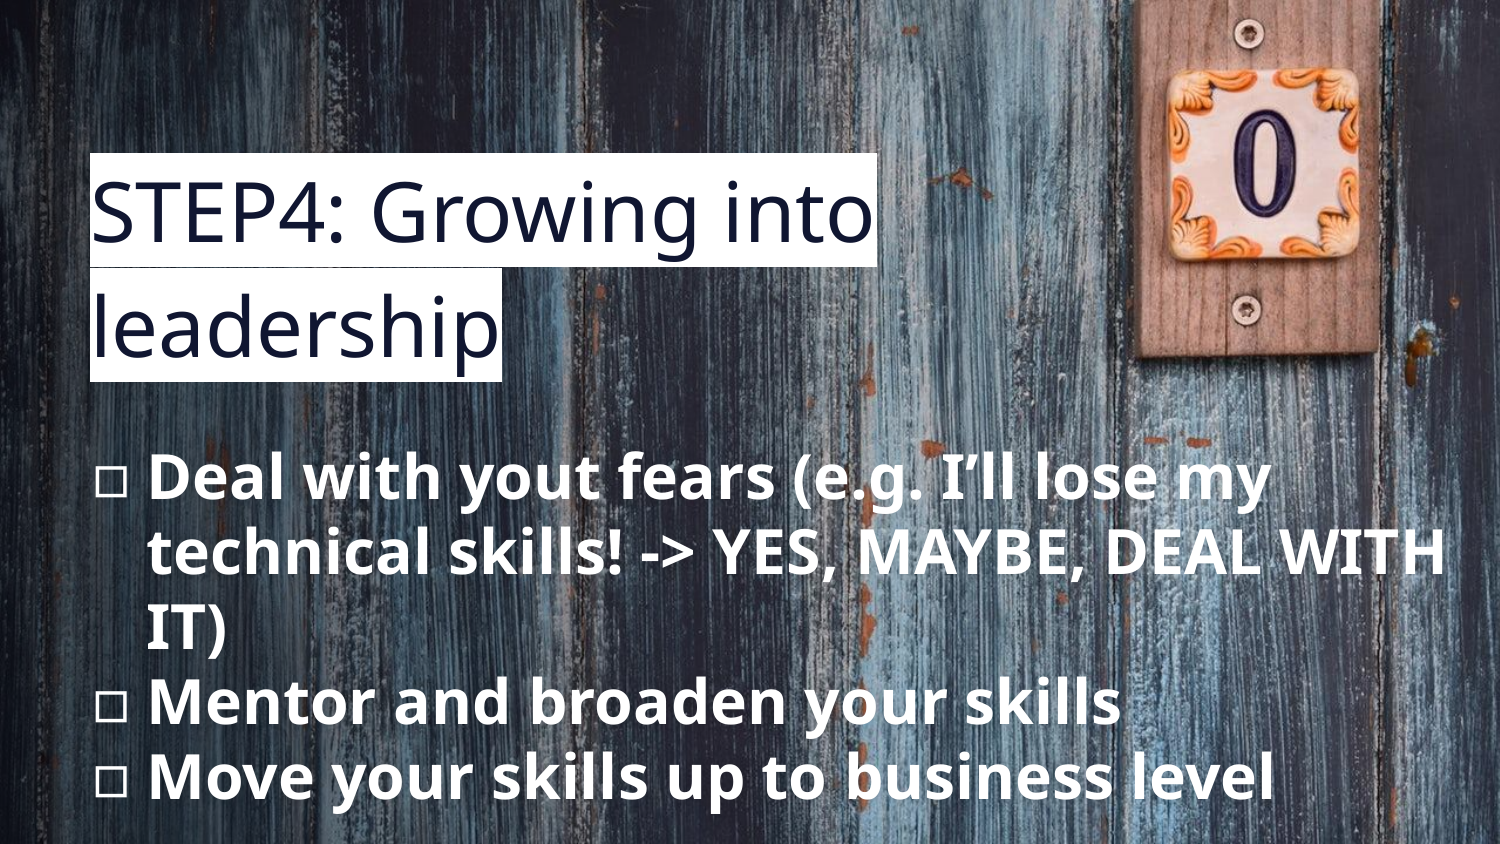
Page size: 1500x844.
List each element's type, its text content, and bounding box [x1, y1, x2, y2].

title STEP4: Growing into leadership [75, 38, 943, 389]
list Deal with yout fears (e.g. I’ll lose my technical skills! -> YES, MAYBE, DEAL WITH IT) Mentor and broaden your skills Move your skills up to business level [75, 421, 1465, 808]
picture [0, 0, 1500, 844]
